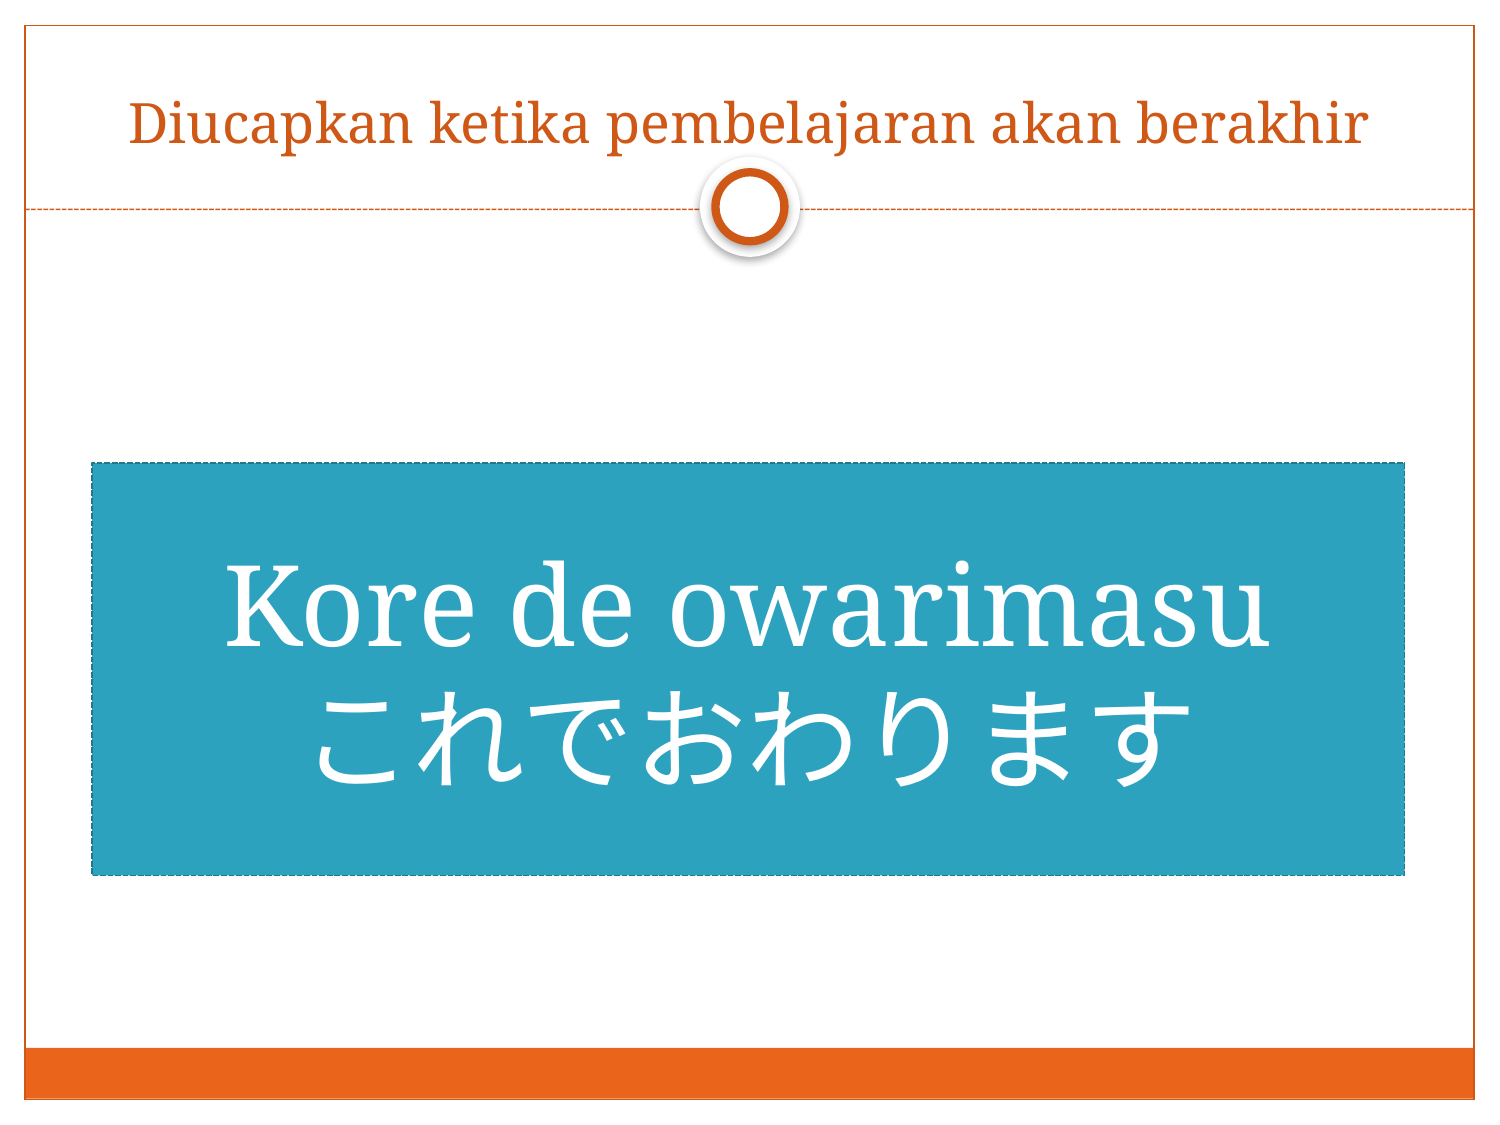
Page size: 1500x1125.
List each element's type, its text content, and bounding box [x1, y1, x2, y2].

text_box Kore de owarimasu これでおわります [91, 462, 1405, 876]
title Diucapkan ketika pembelajaran akan berakhir [49, 37, 1450, 162]
